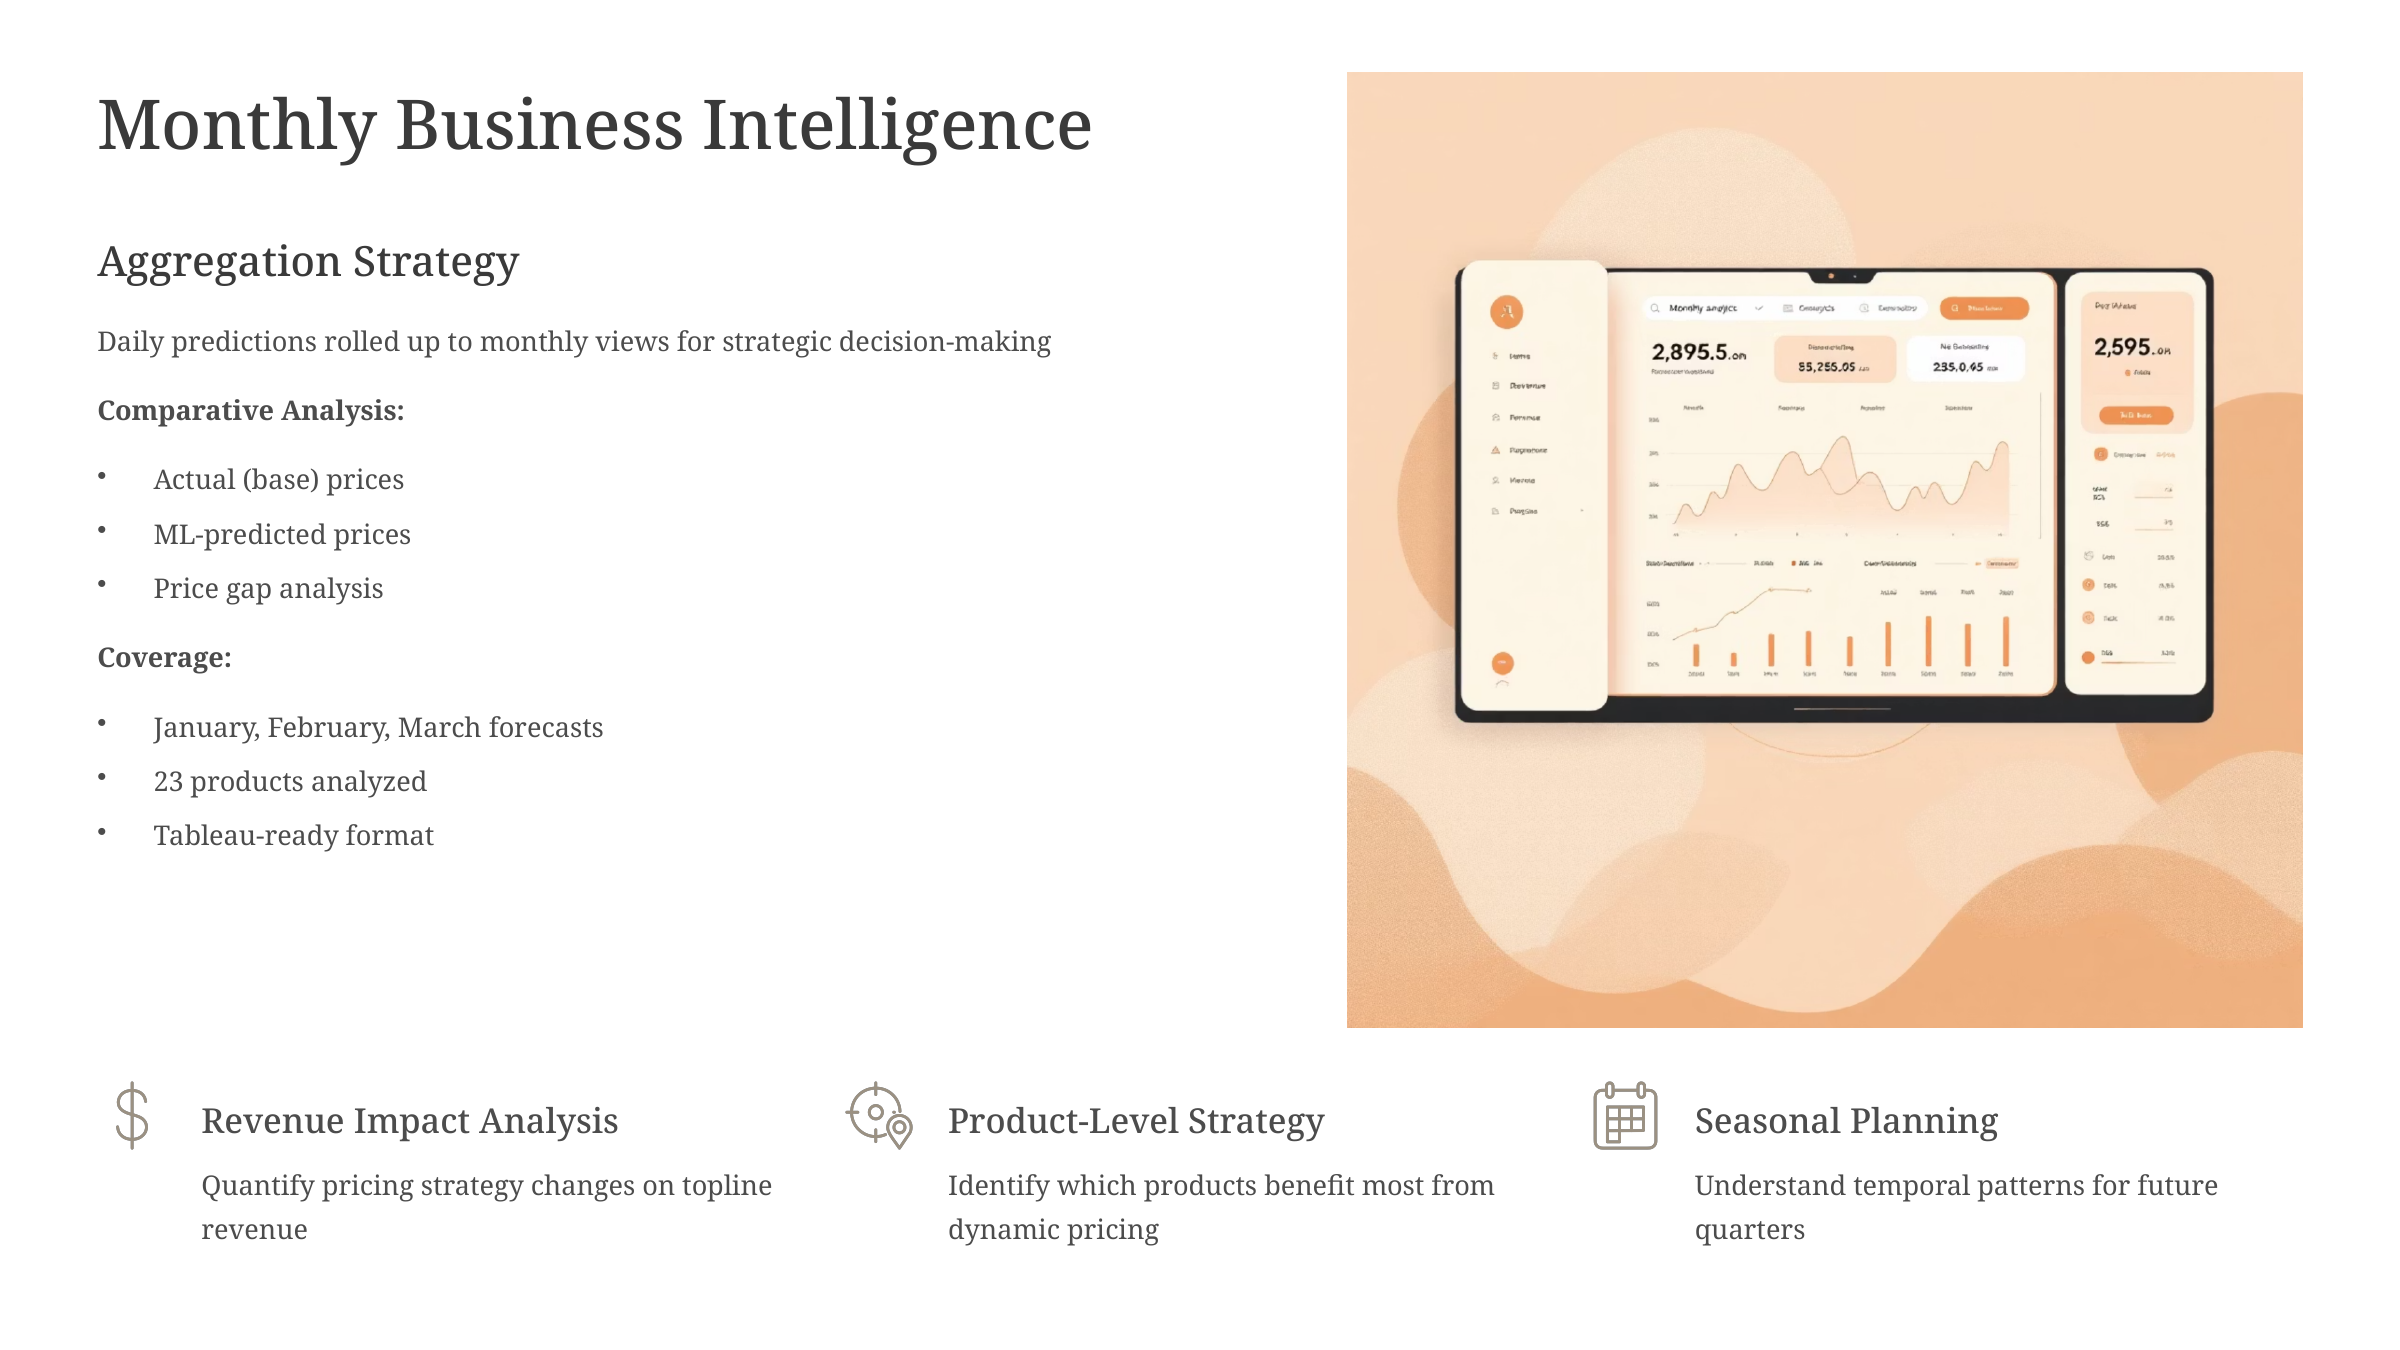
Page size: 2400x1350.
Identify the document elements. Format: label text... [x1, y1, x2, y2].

text_box Quantify pricing strategy changes on topline revenue [201, 1157, 810, 1247]
text_box Product-Level Strategy [948, 1097, 1331, 1141]
text_box Tableau-ready format [97, 807, 1280, 852]
picture [97, 1080, 167, 1151]
text_box Understand temporal patterns for future quarters [1694, 1157, 2303, 1247]
text_box January, February, March forecasts [97, 698, 1280, 744]
picture [1347, 72, 2303, 1028]
text_box Comparative Analysis: [97, 382, 1280, 427]
text_box Identify which products benefit most from dynamic pricing [948, 1157, 1556, 1247]
text_box Actual (base) prices [97, 451, 1280, 496]
text_box 23 products analyzed [97, 753, 1280, 798]
text_box Coverage: [97, 629, 1280, 674]
text_box Price gap analysis [97, 559, 1280, 605]
picture [843, 1080, 914, 1151]
text_box Seasonal Planning [1694, 1097, 2043, 1141]
text_box Daily predictions rolled up to monthly views for strategic decision-making [97, 312, 1280, 358]
text_box Aggregation Strategy [97, 232, 519, 285]
text_box Revenue Impact Analysis [201, 1097, 625, 1141]
picture [1590, 1080, 1661, 1151]
text_box Monthly Business Intelligence [97, 76, 1105, 164]
text_box ML-predicted prices [97, 505, 1280, 551]
